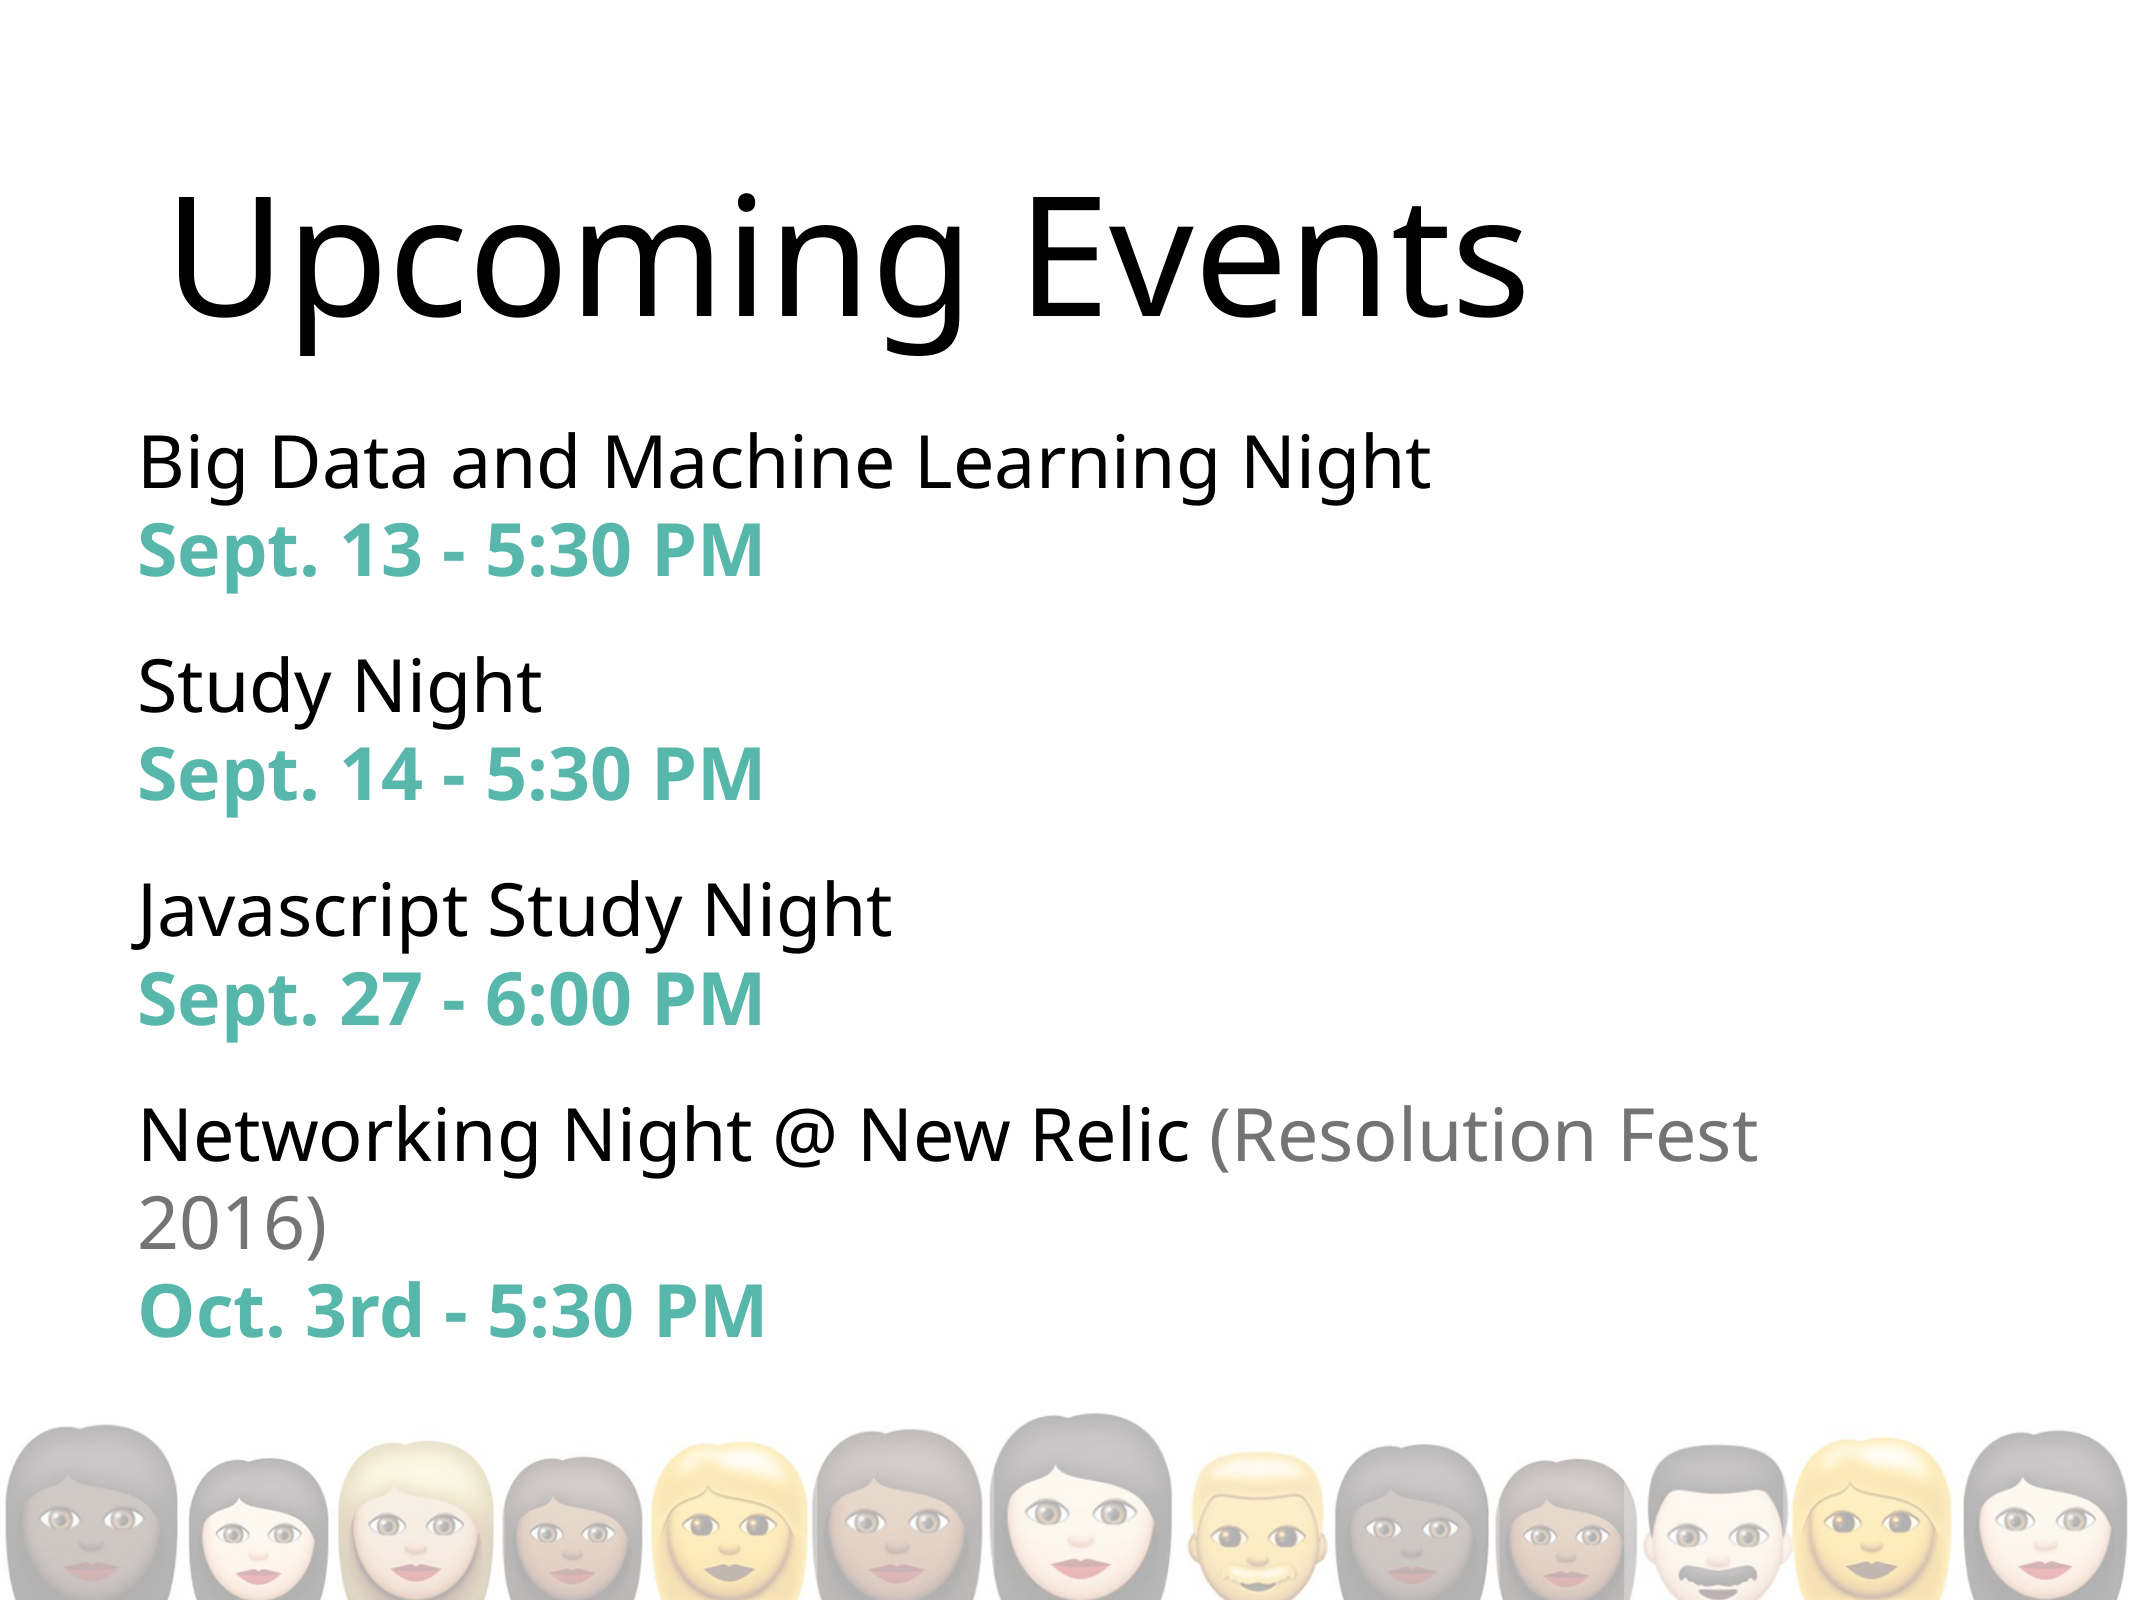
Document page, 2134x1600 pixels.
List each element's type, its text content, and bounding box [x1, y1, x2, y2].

list Big Data and Machine Learning Night Sept. 13 - 5:30 PM Study Night Sept. 14 - 5:30 PM Javascript Study Night Sept. 27 - 6:00 PM Networking Night @ New Relic (Resolution Fest 2016) Oct. 3rd - 5:30 PM [128, 395, 1951, 1372]
picture [0, 1291, 2134, 1600]
title Upcoming Events [155, 72, 1978, 428]
